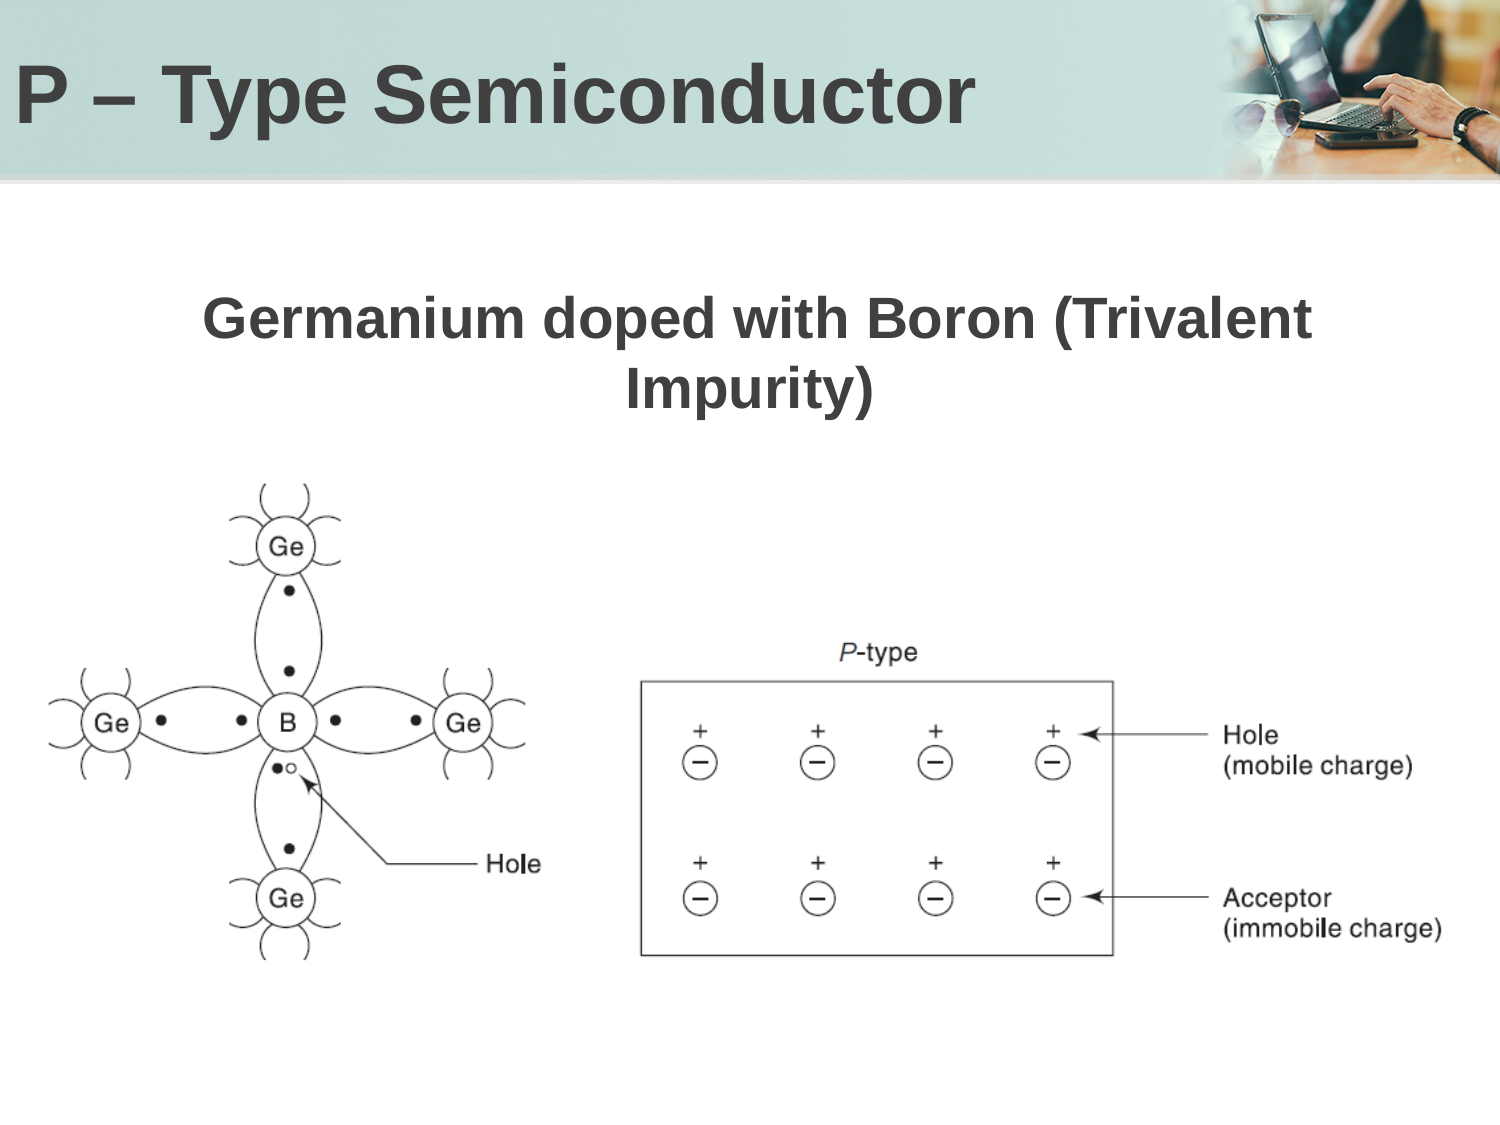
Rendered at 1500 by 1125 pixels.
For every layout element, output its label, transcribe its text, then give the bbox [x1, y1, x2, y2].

title P – Type Semiconductor [0, 2, 1500, 179]
picture [0, 179, 1500, 1125]
list Germanium doped with Boron (Trivalent Impurity) [75, 311, 1425, 388]
